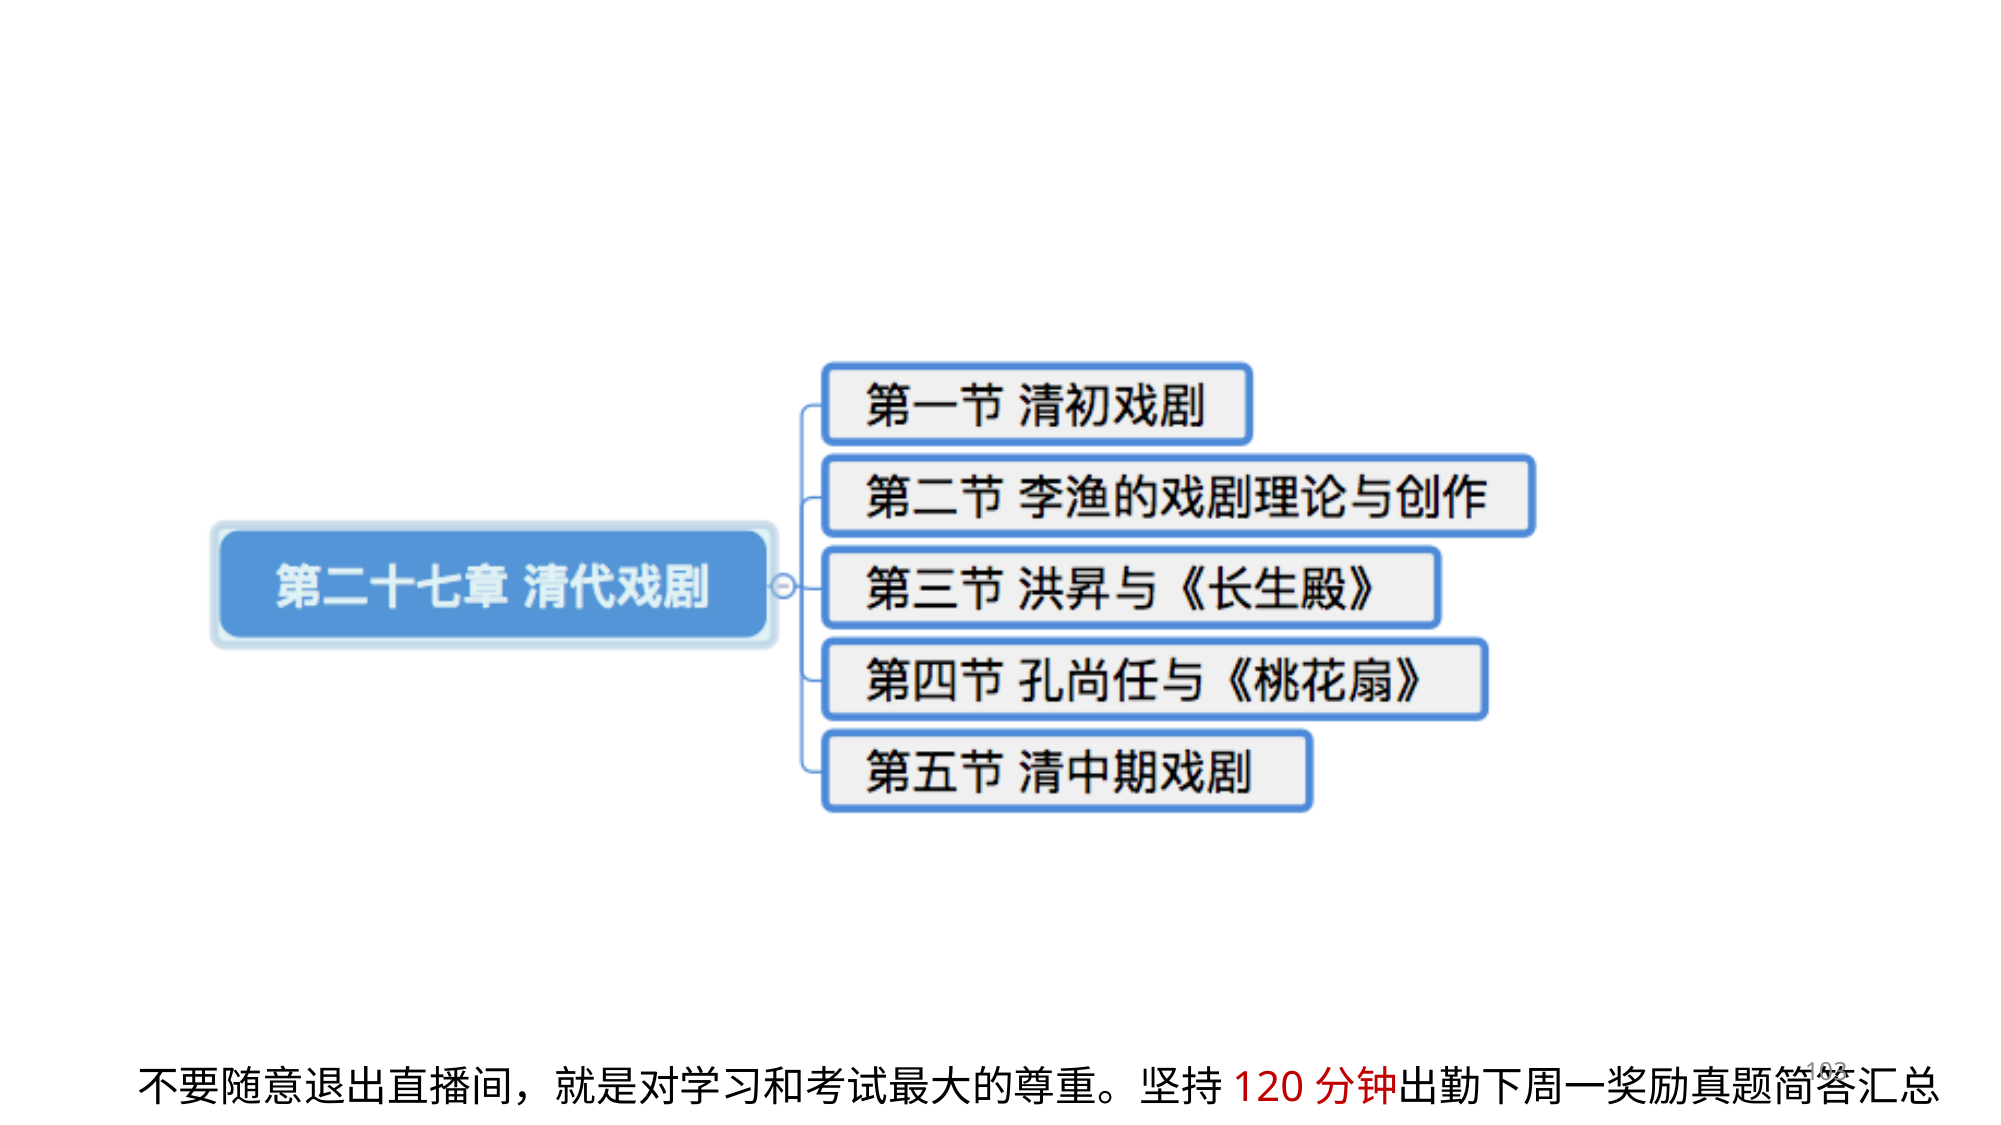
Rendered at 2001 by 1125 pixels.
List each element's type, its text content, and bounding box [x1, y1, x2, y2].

picture [152, 150, 1775, 940]
slide_number 103 [1412, 1042, 1863, 1103]
